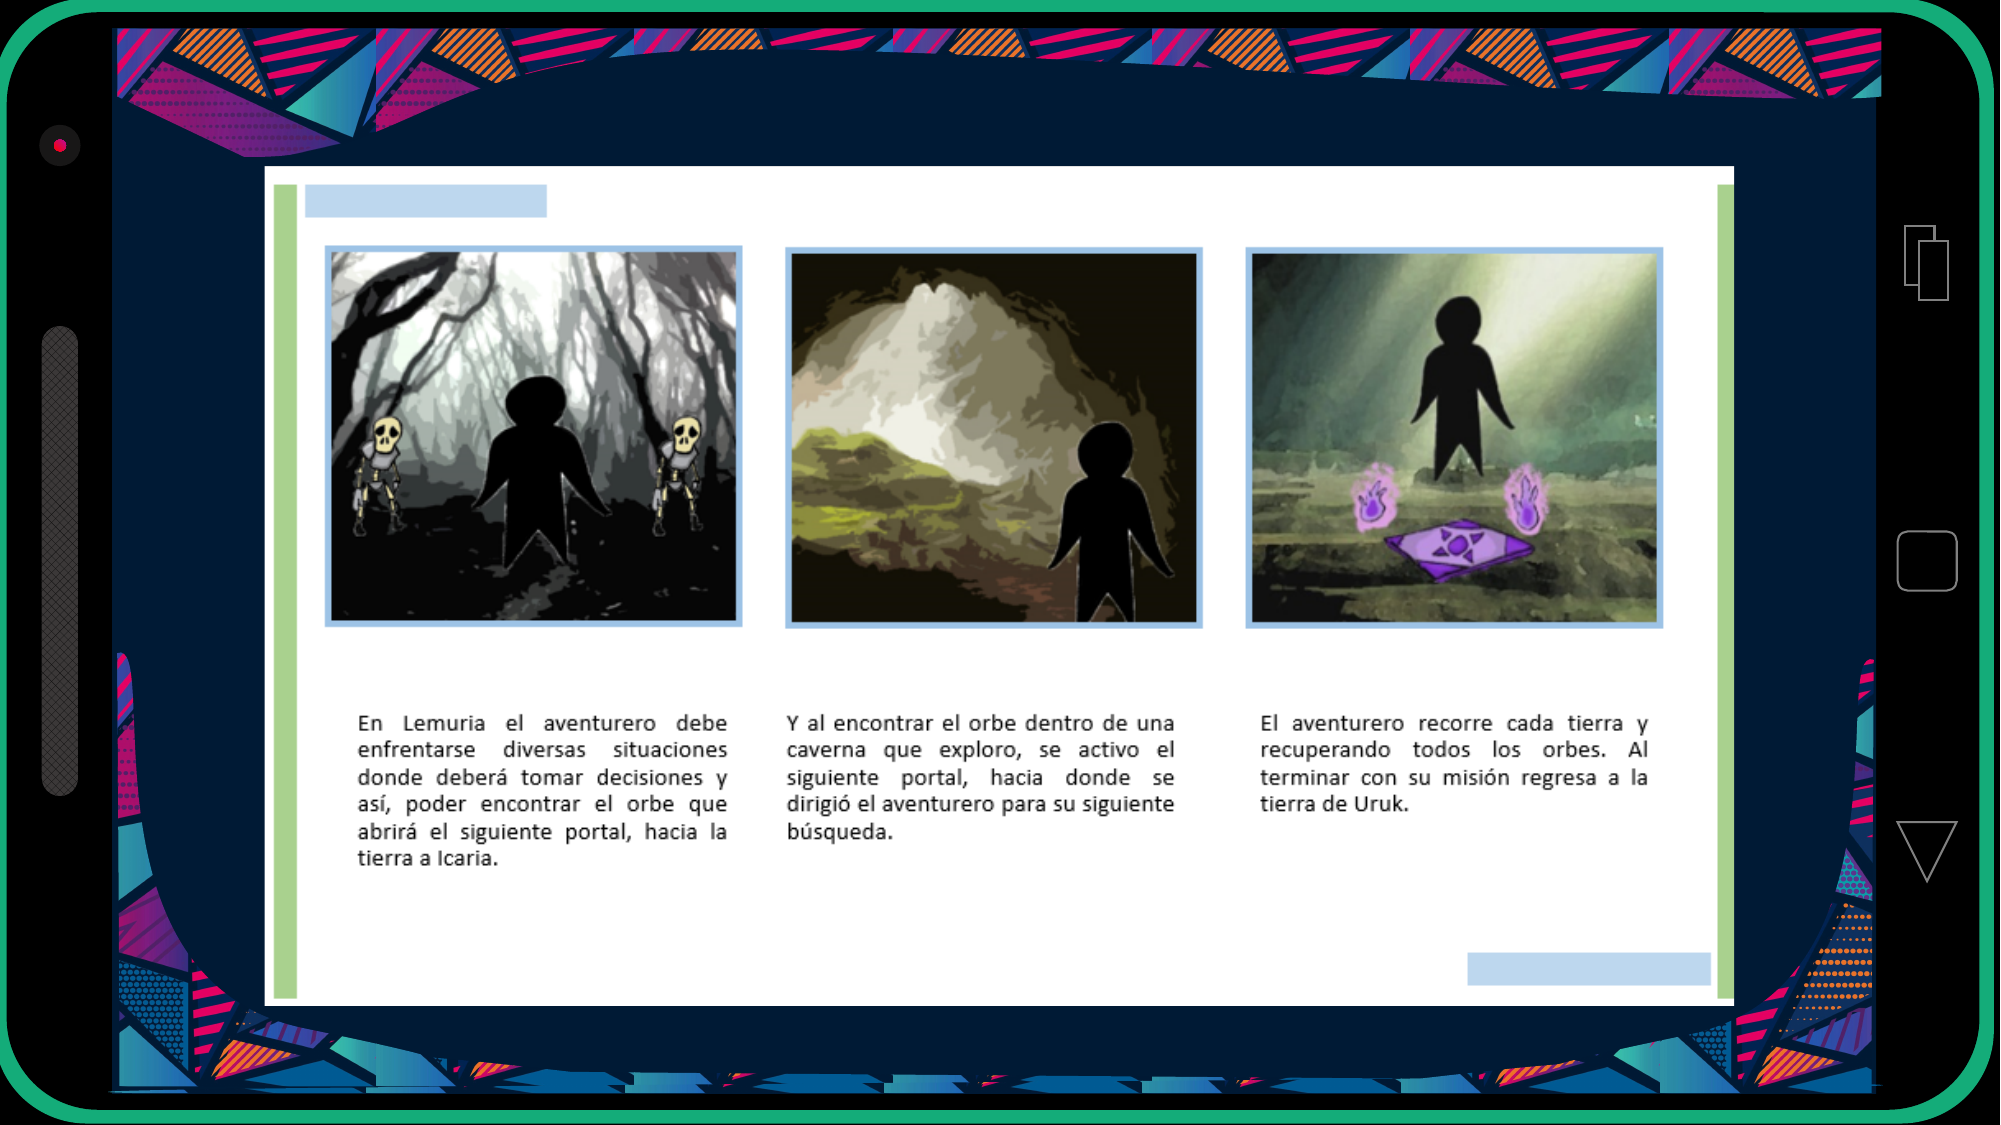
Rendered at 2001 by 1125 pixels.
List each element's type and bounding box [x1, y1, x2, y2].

text_box [0, 0, 1994, 1124]
picture [264, 166, 1735, 1006]
